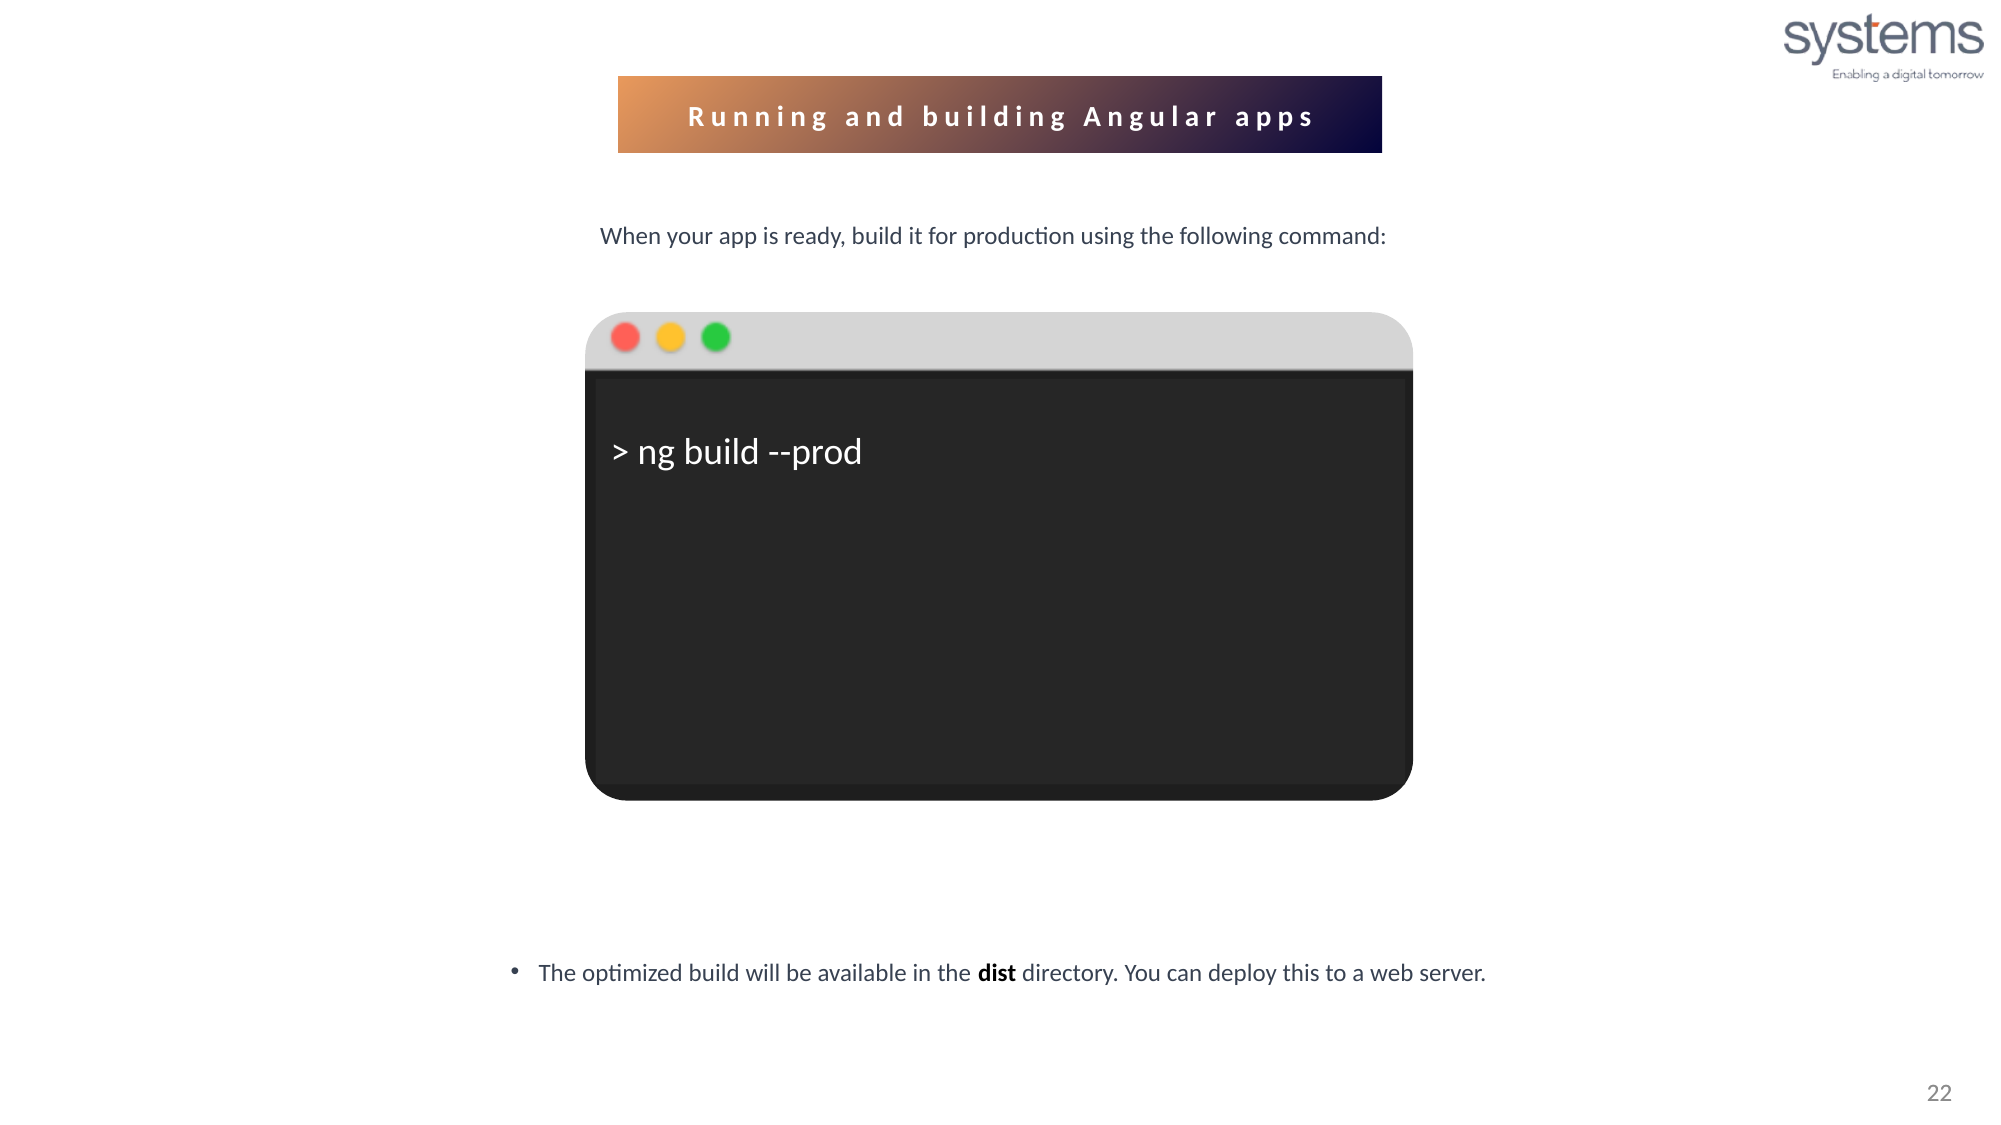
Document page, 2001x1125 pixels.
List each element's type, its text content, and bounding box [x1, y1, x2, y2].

text_box When your app is ready, build it for production using the following command: [585, 196, 1413, 281]
picture [585, 312, 1414, 801]
text_box The optimized build will be available in the dist directory. You can deploy this to a web server. [495, 933, 1504, 1018]
slide_number 22 [1894, 1061, 1968, 1121]
text_box Running and building Angular apps [618, 76, 1383, 153]
picture [1776, 8, 1992, 88]
